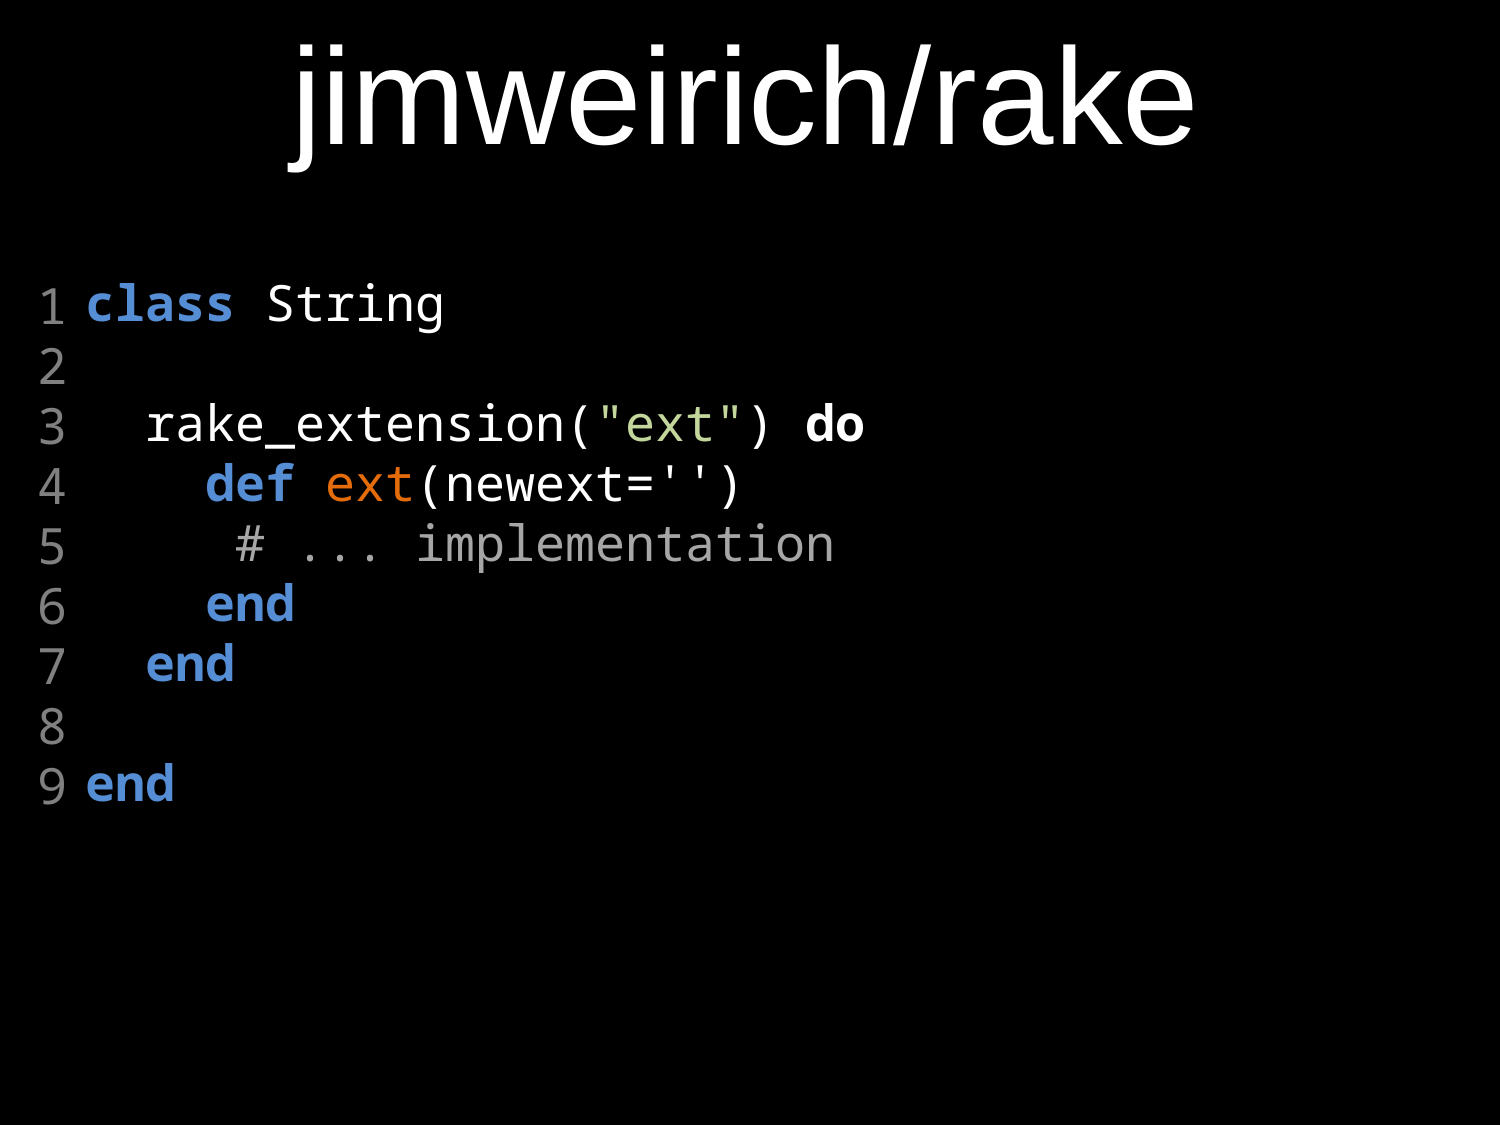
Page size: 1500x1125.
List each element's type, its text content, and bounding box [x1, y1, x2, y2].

text_box jimweirich/rake [0, 0, 1496, 1090]
text_box 1 2 3 4 5 6 7 8 9 [0, 267, 82, 823]
text_box class String rake_extension("ext") do def ext(newext='') # ... implementation end end end [70, 263, 1432, 819]
